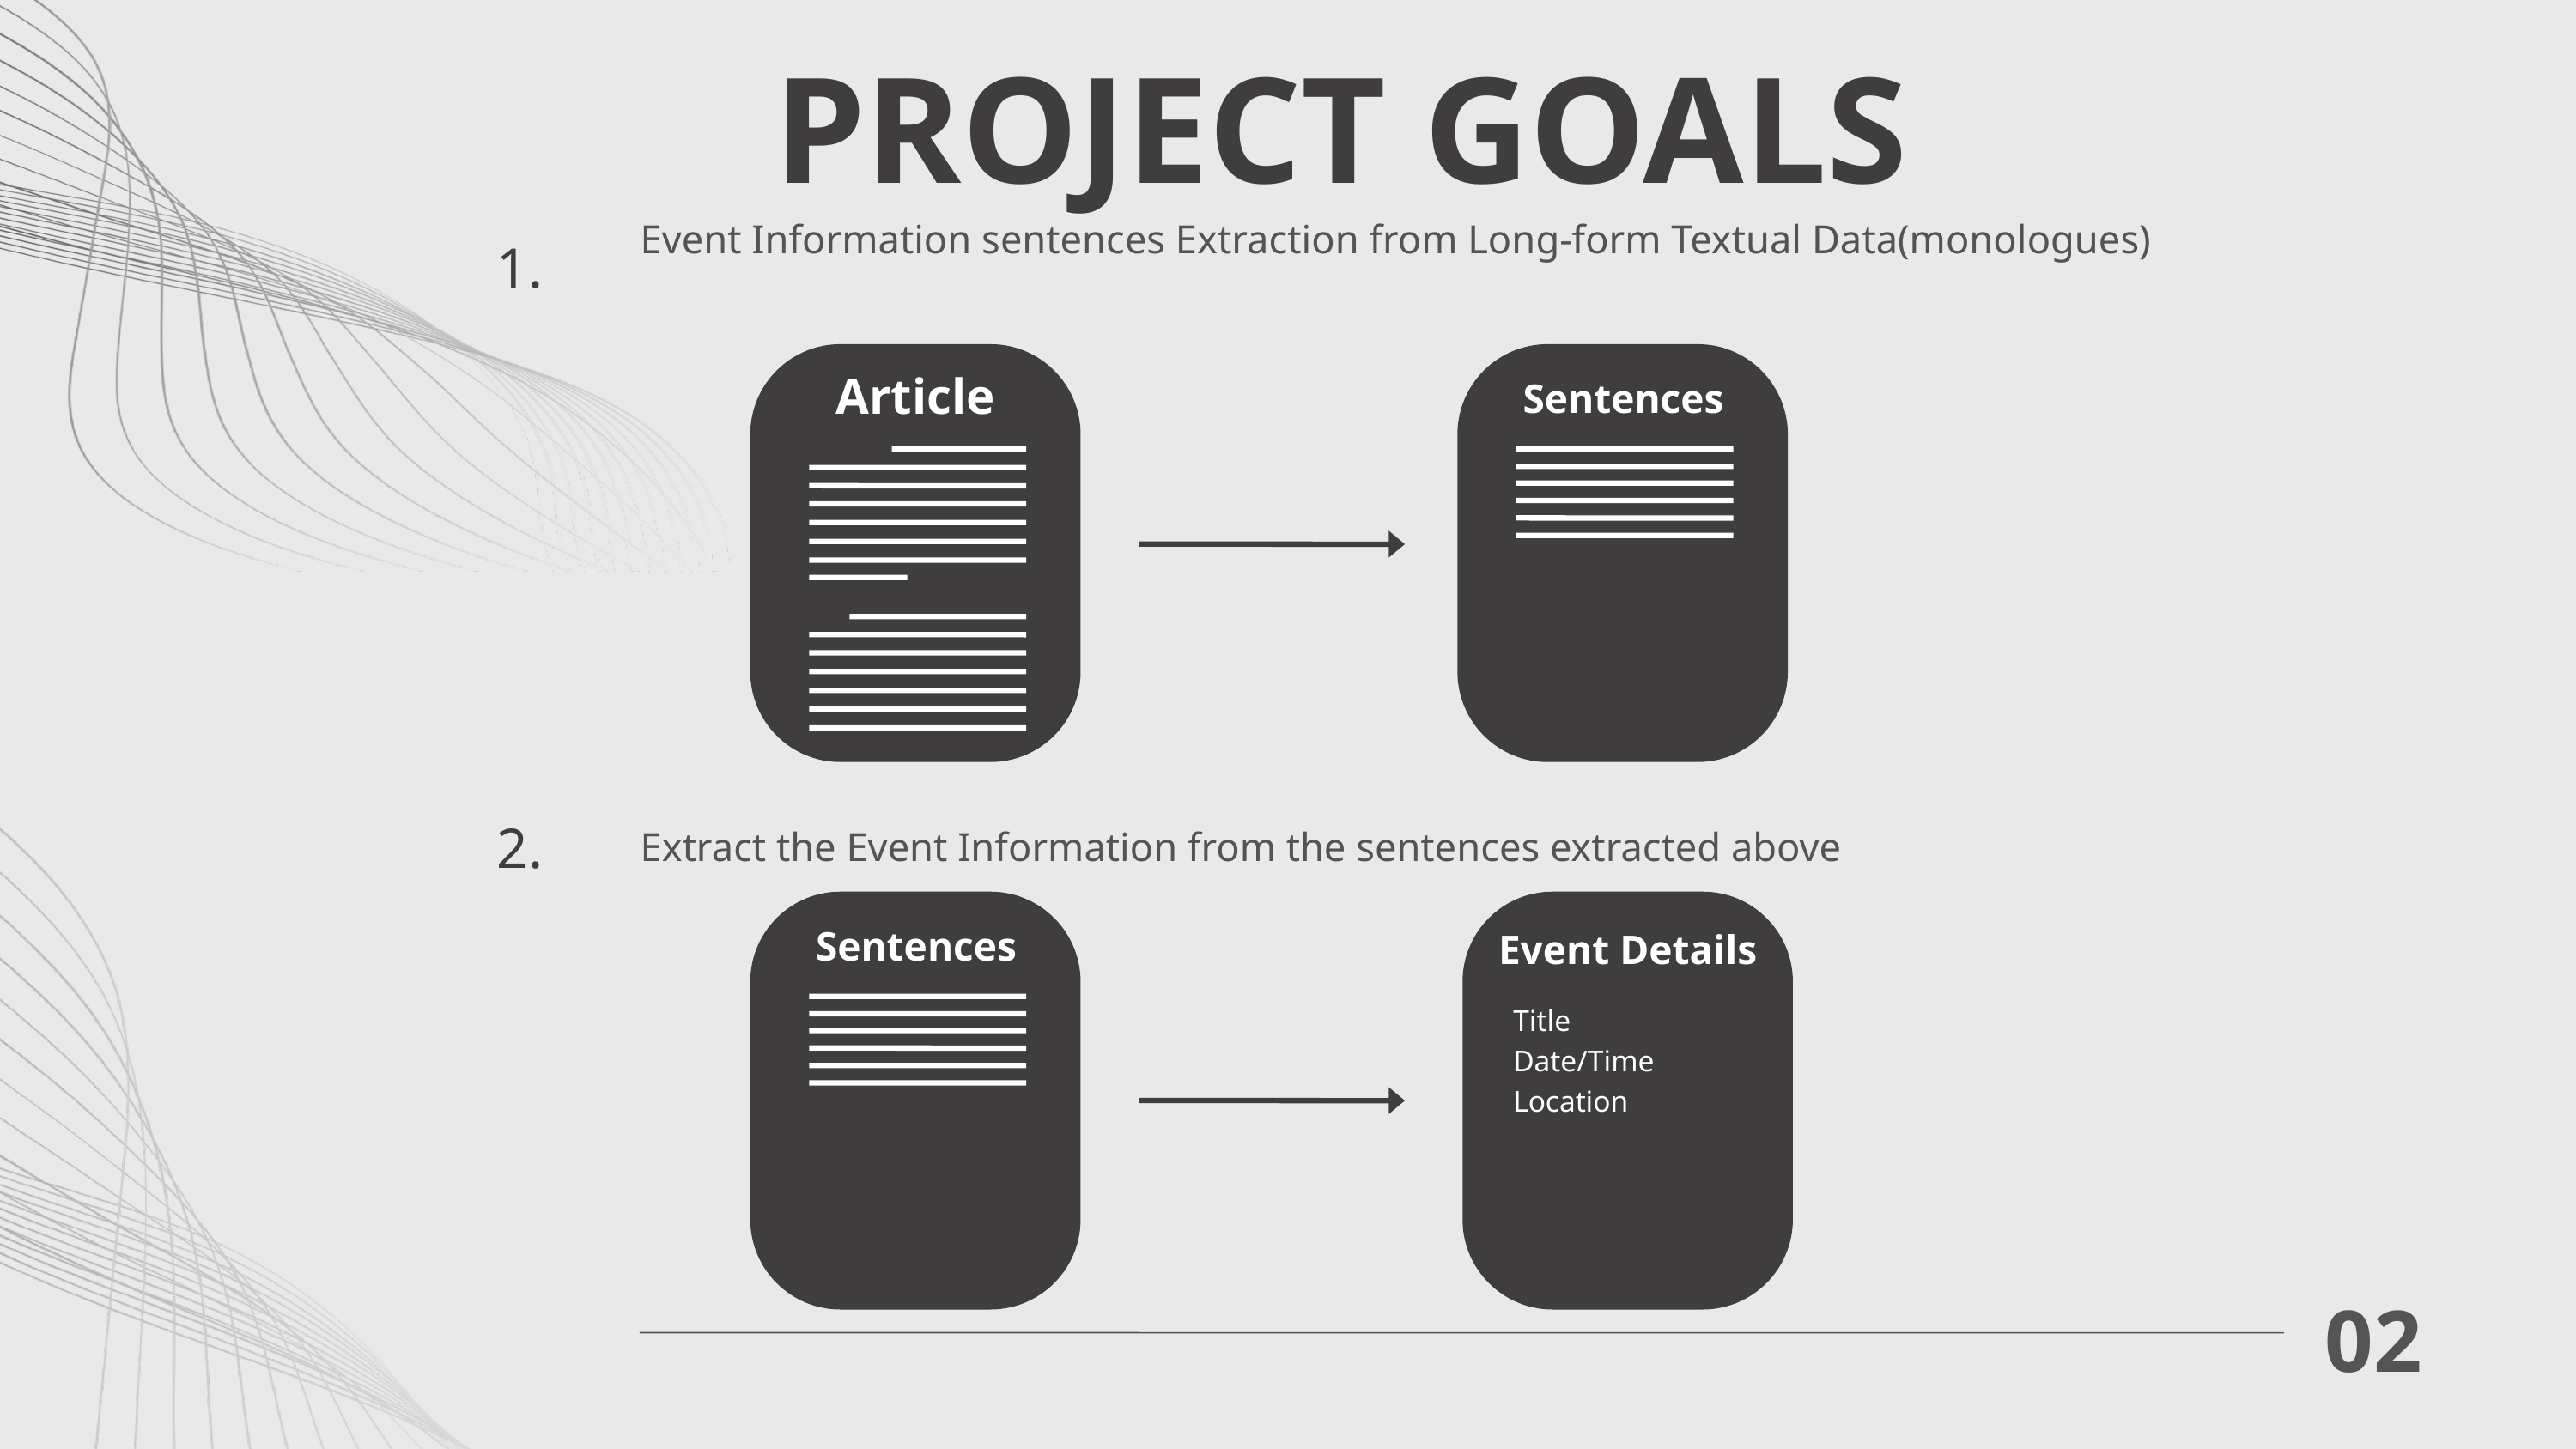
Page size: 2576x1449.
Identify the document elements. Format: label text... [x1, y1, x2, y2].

text_box [1139, 535, 1406, 554]
text_box Extract the Event Information from the sentences extracted above [640, 815, 2246, 870]
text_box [750, 343, 1081, 762]
text_box [1139, 1091, 1406, 1110]
text_box Event Information sentences Extraction from Long-form Textual Data(monologues) [733, 207, 2246, 262]
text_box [750, 891, 1081, 1310]
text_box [1457, 343, 1789, 762]
text_box 2. [527, 803, 605, 880]
text_box PROJECT GOALS [733, 7, 1990, 213]
text_box 02 [2283, 1270, 2464, 1389]
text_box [1462, 891, 1794, 1310]
text_box [0, 0, 733, 572]
text_box [0, 724, 636, 1449]
